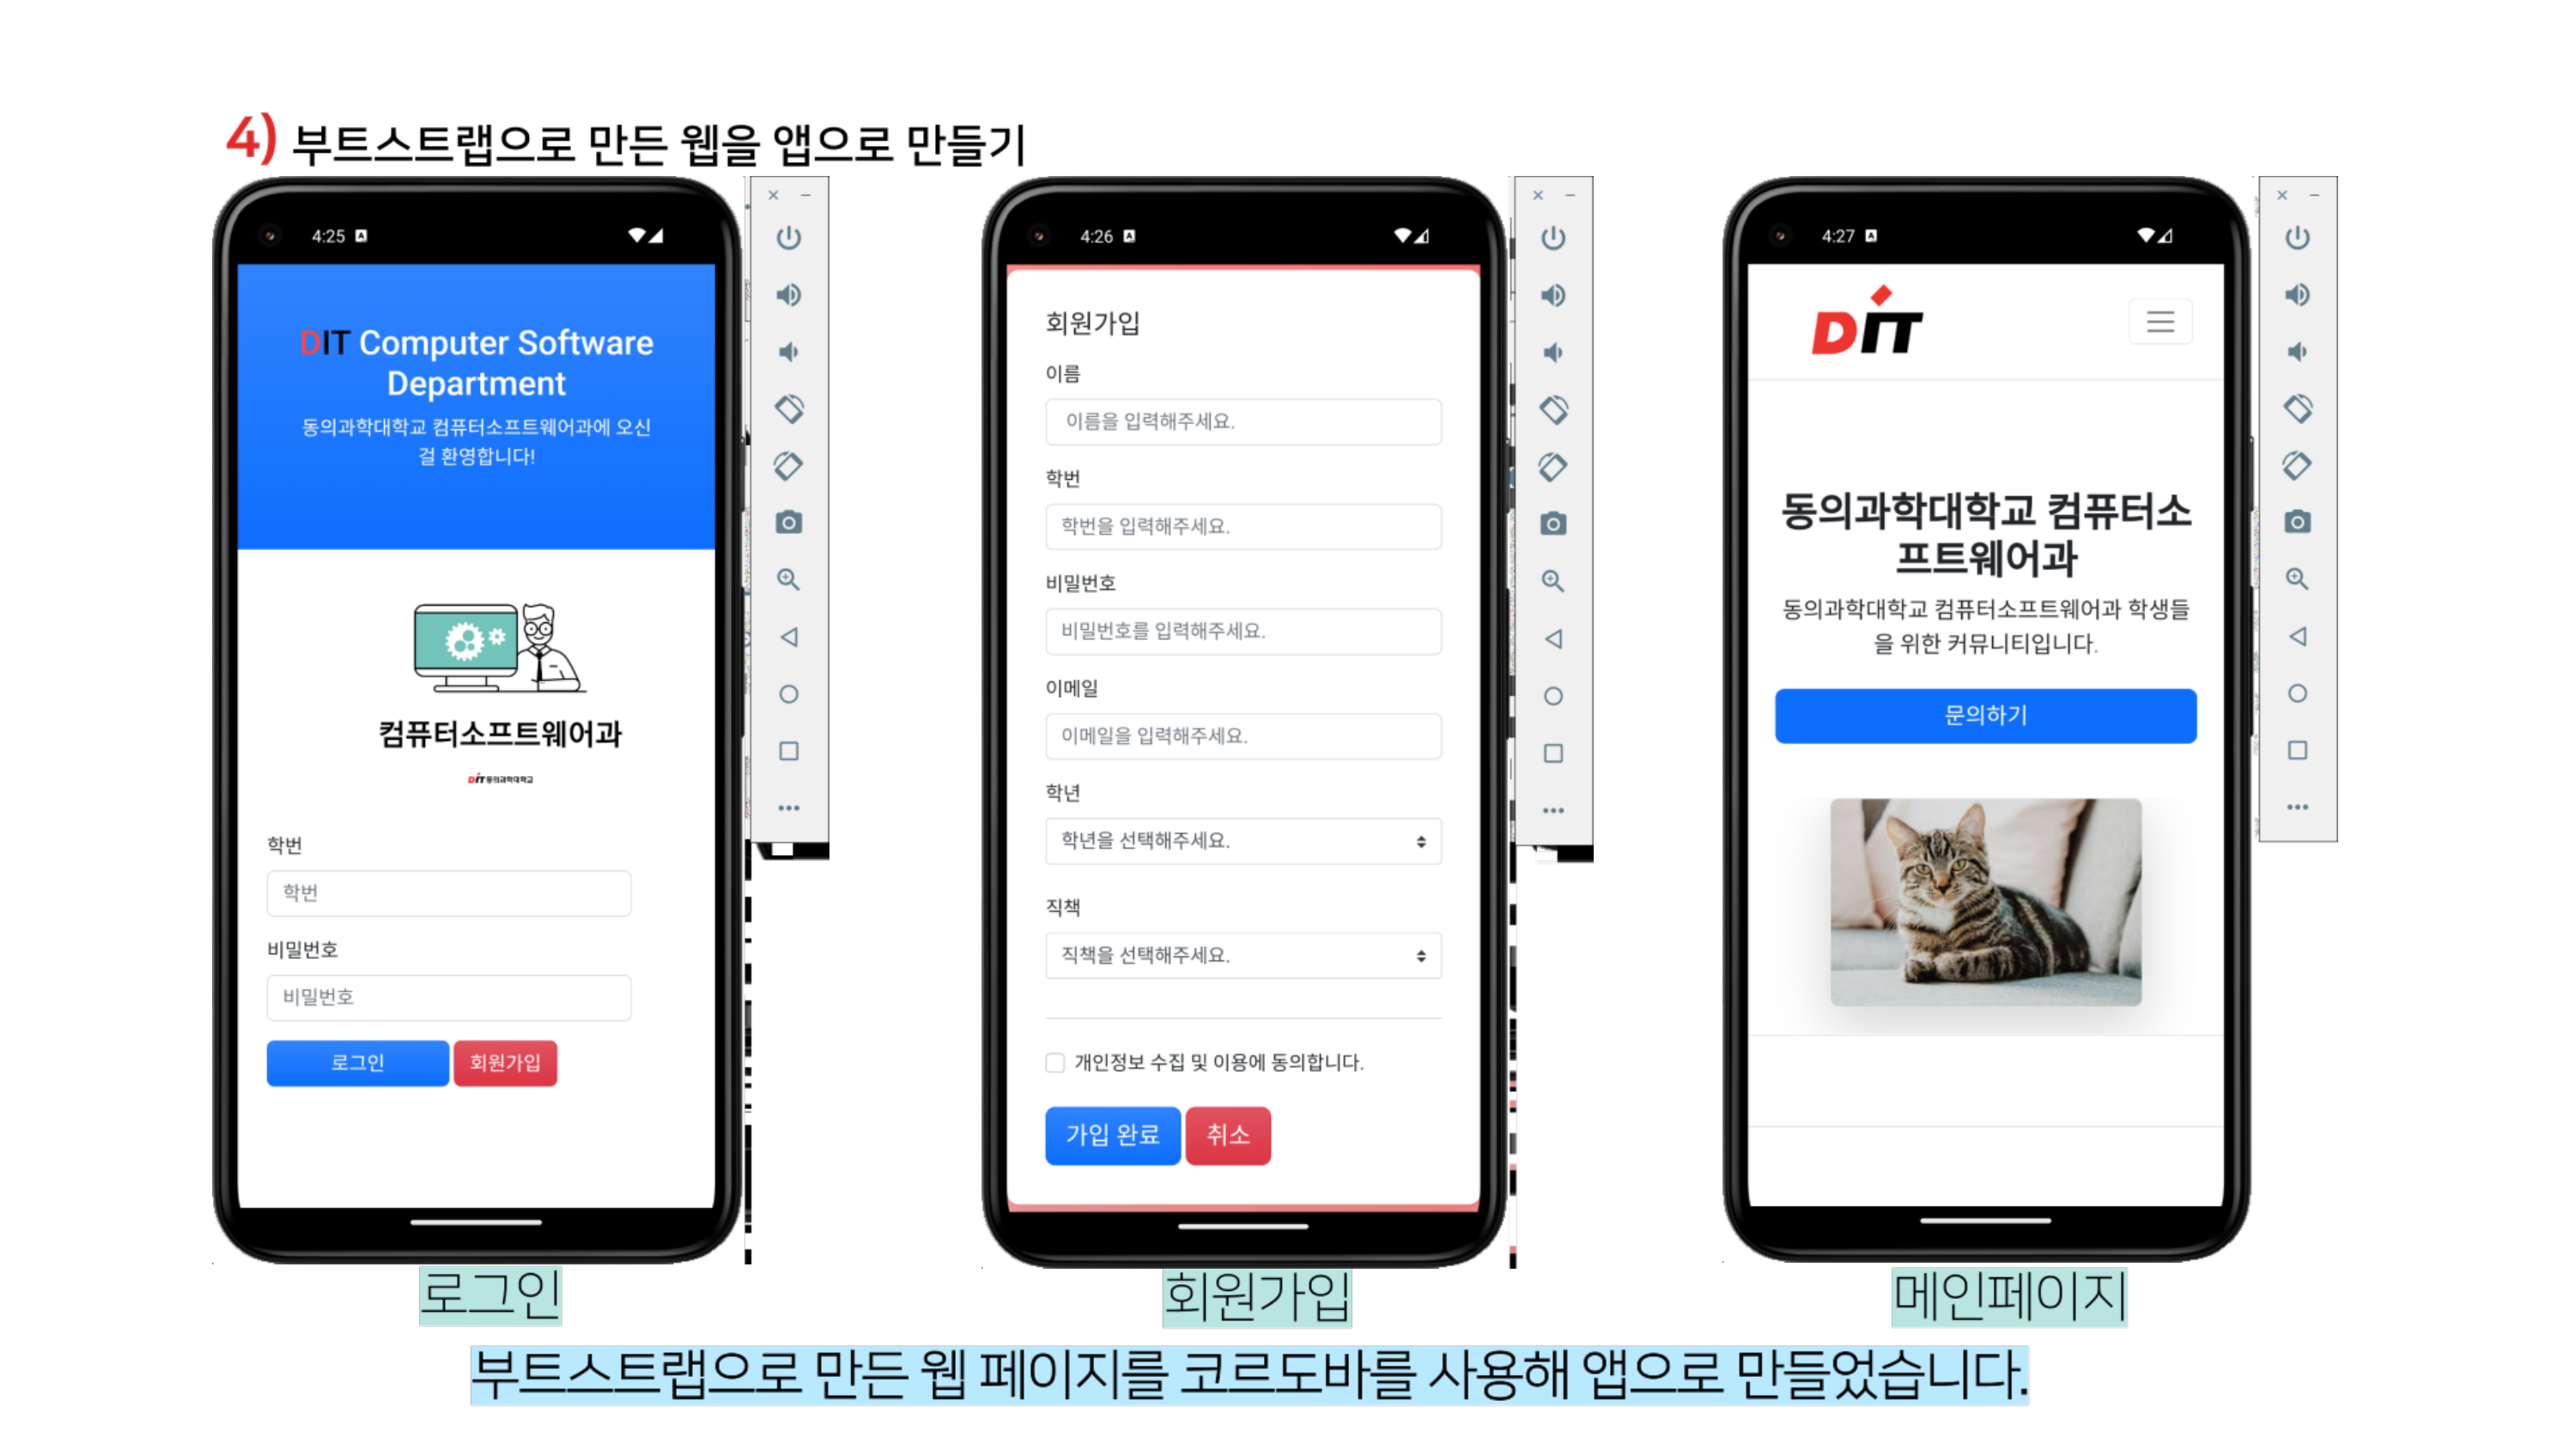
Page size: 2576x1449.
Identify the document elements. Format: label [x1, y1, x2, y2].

picture [400, 1233, 2187, 1449]
picture [209, 74, 1072, 226]
text_box [212, 224, 829, 1265]
text_box [1722, 175, 2339, 1263]
text_box [981, 175, 1595, 1270]
